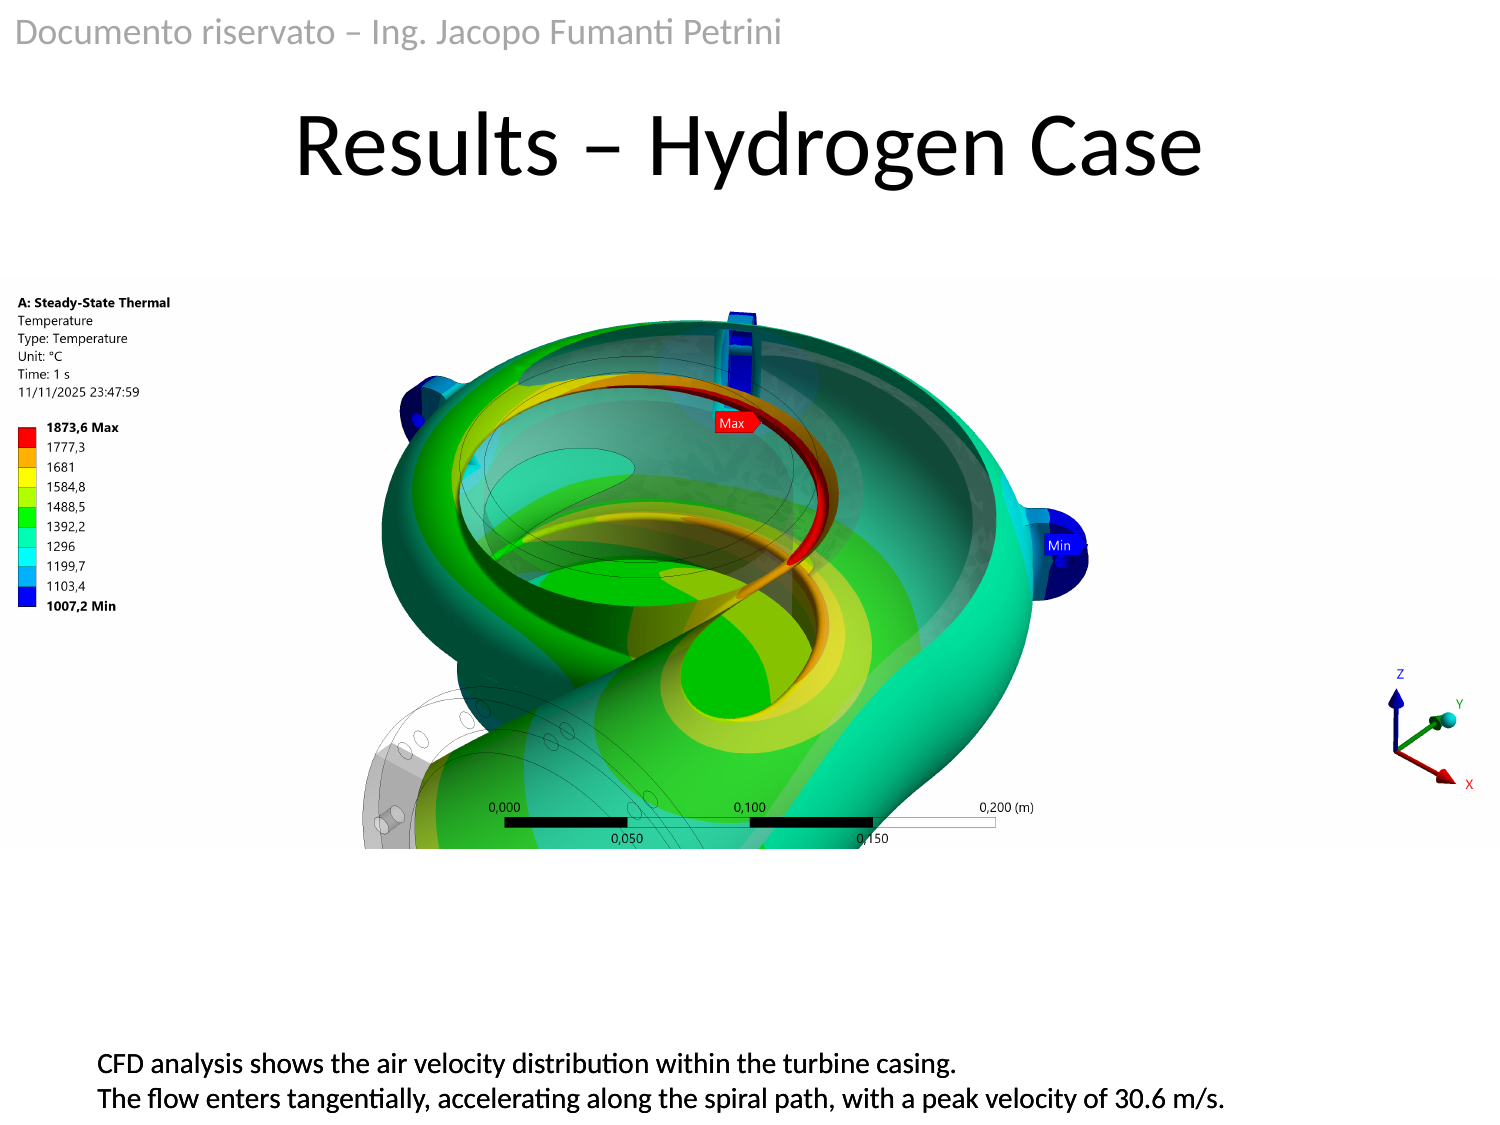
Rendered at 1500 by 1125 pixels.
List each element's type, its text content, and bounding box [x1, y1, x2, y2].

text_box CFD analysis shows the air velocity distribution within the turbine casing. The flow enters tangentially, accelerating along the spiral path, with a peak velocity of 30.6 m/s. [82, 1036, 1242, 1122]
text_box Results – Hydrogen Case [74, 45, 1425, 233]
picture [0, 275, 1500, 850]
